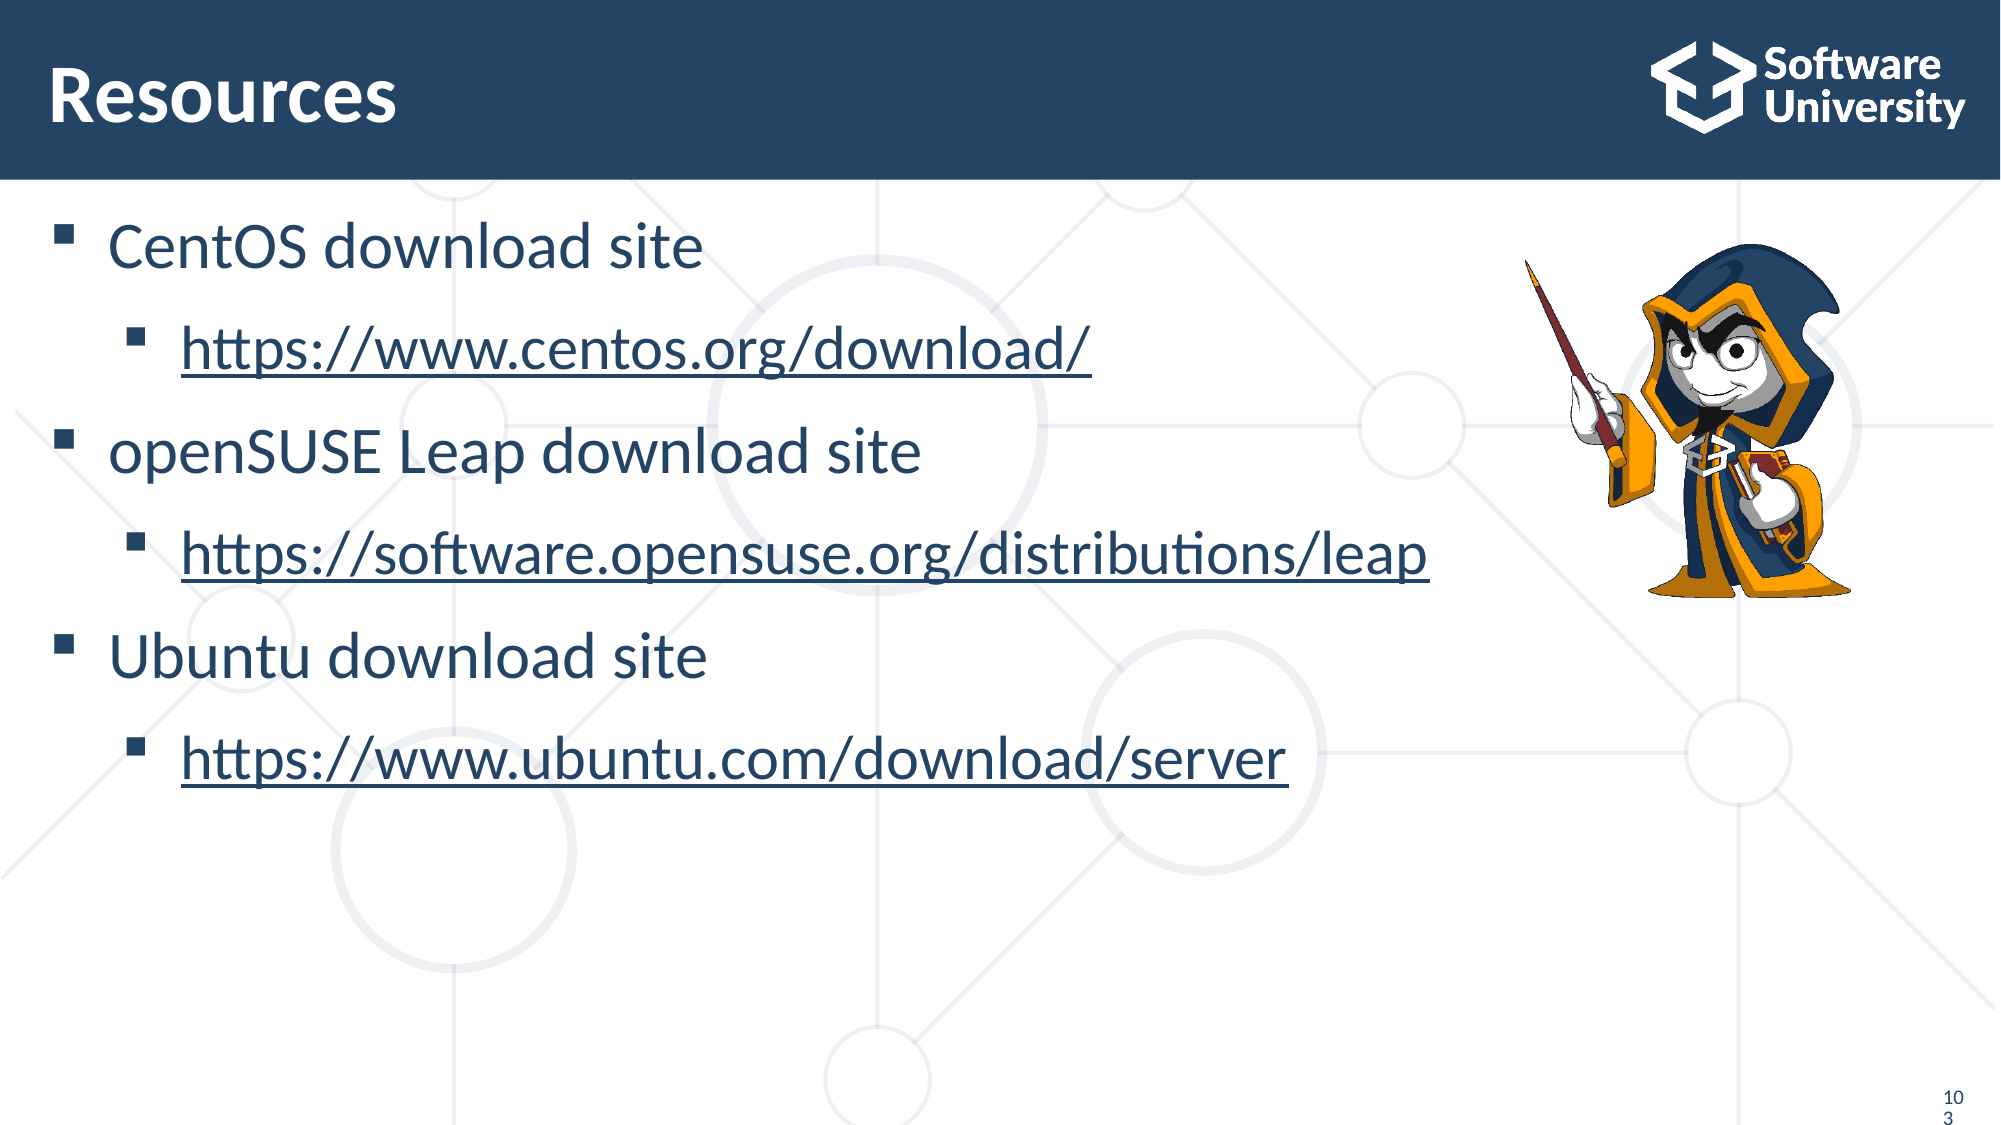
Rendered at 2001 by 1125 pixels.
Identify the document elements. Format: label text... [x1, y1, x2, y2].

slide_number 103 [1927, 1067, 1989, 1117]
picture [1651, 41, 1966, 134]
list CentOS download site https://www.centos.org/download/ openSUSE Leap download site https://software.opensuse.org/distributions/leap Ubuntu download site https://www.ubuntu.com/download/server [31, 196, 1970, 1104]
title Resources [31, 16, 1625, 162]
picture [1512, 212, 1883, 613]
